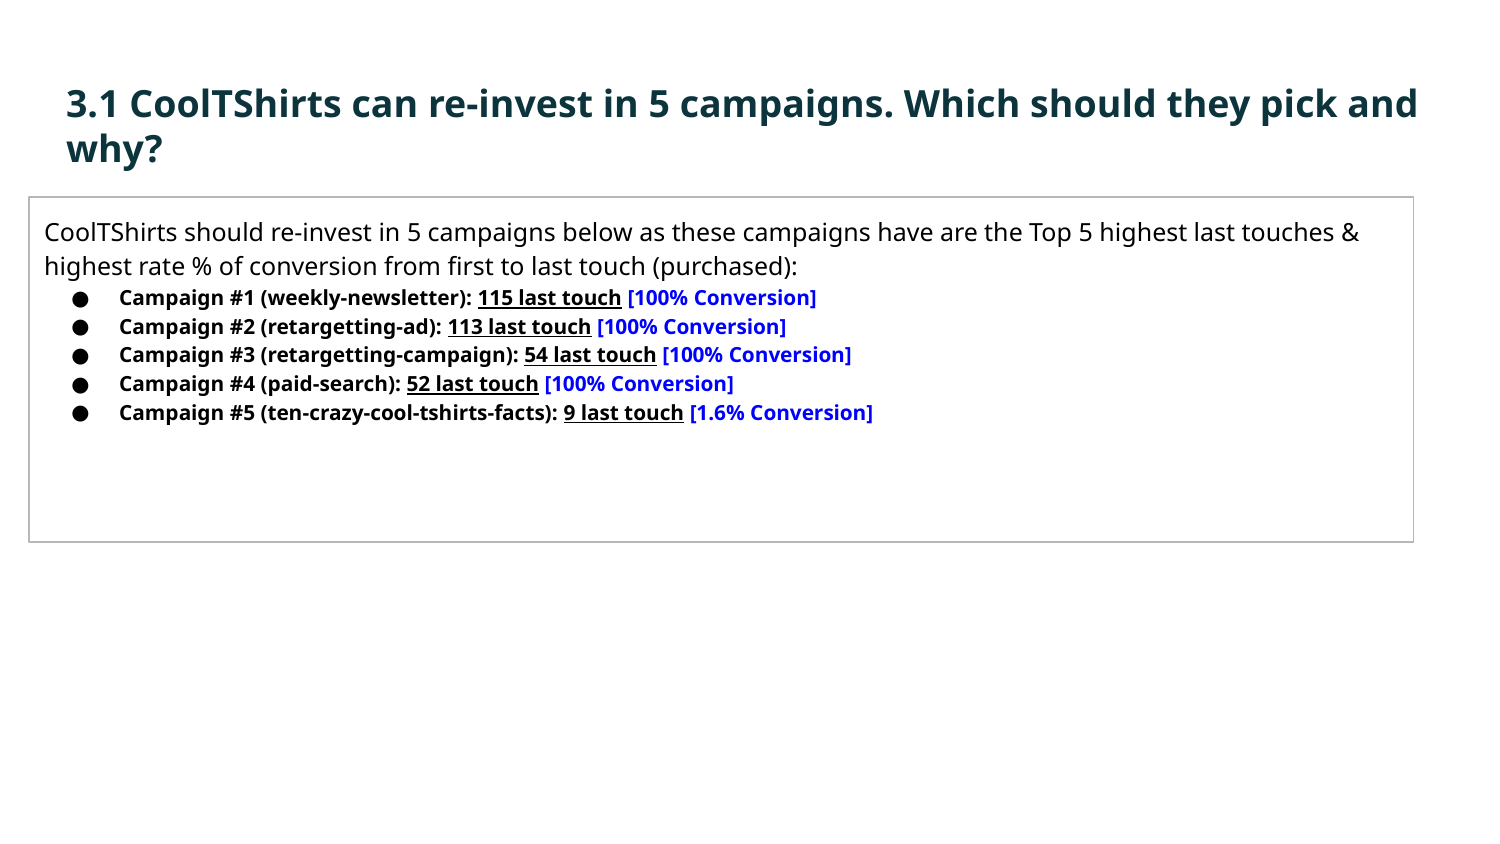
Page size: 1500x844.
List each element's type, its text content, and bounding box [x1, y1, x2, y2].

text_box CoolTShirts should re-invest in 5 campaigns below as these campaigns have are the Top 5 highest last touches & highest rate % of conversion from first to last touch (purchased): Campaign #1 (weekly-newsletter): 115 last touch [100% Conversion] Campaign #2 (retargetting-ad): 113 last touch [100% Conversion] Campaign #3 (retargetting-campaign): 54 last touch [100% Conversion] Campaign #4 (paid-search): 52 last touch [100% Conversion] Campaign #5 (ten-crazy-cool-tshirts-facts): 9 last touch [1.6% Conversion] [29, 197, 1414, 542]
text_box 3.1 CoolTShirts can re-invest in 5 campaigns. Which should they pick and why? [51, 114, 1449, 186]
